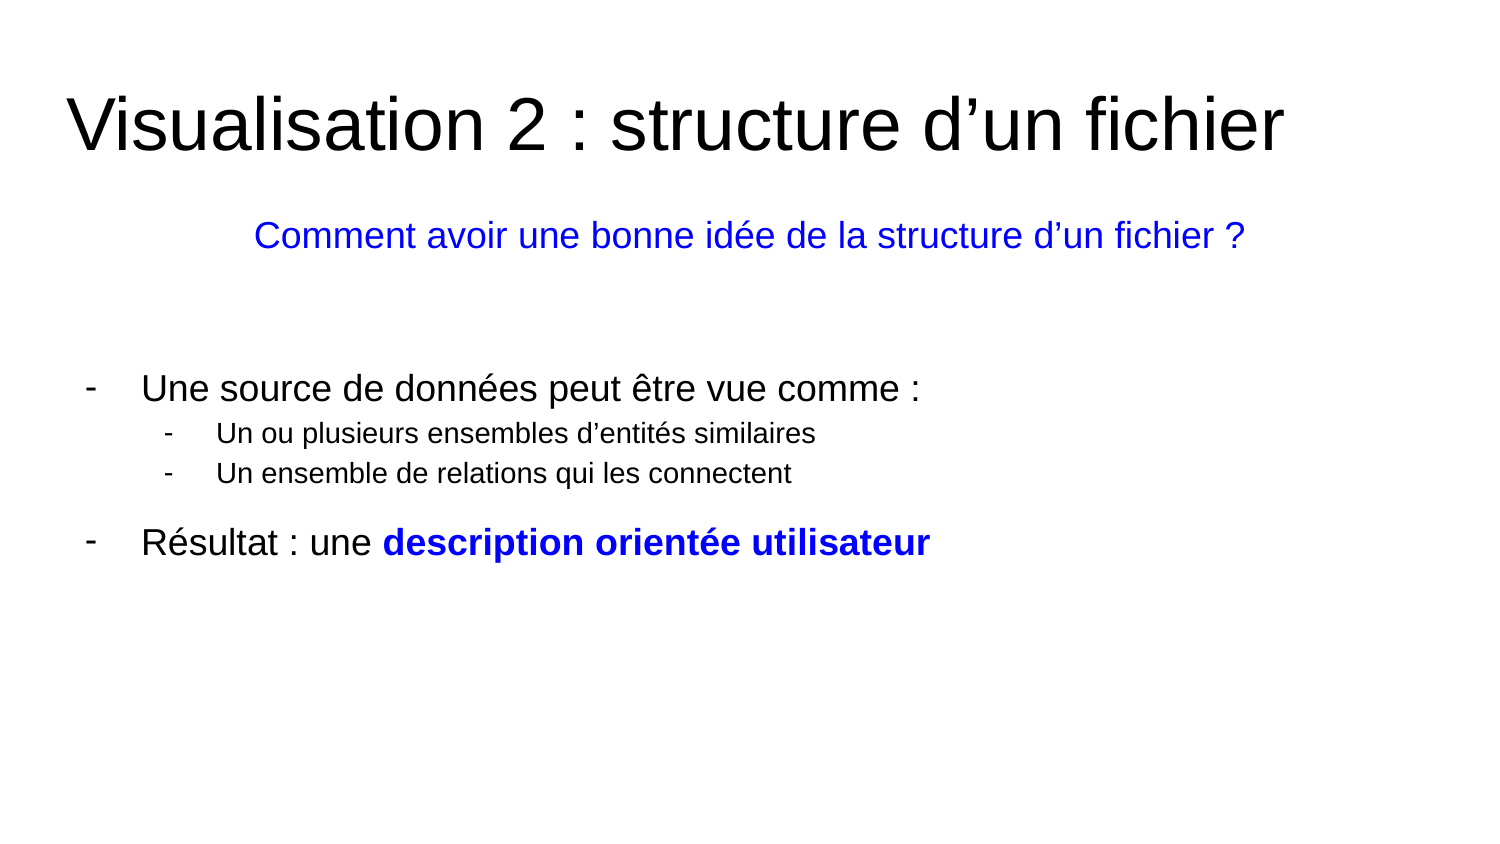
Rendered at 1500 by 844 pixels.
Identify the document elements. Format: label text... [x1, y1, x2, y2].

title Visualisation 2 : structure d’un fichier [51, 72, 1449, 167]
list Comment avoir une bonne idée de la structure d’un fichier ? Une source de données peut être vue comme : Un ou plusieurs ensembles d’entités similaires Un ensemble de relations qui les connectent Résultat : une description orientée utilisateur [51, 189, 1449, 750]
